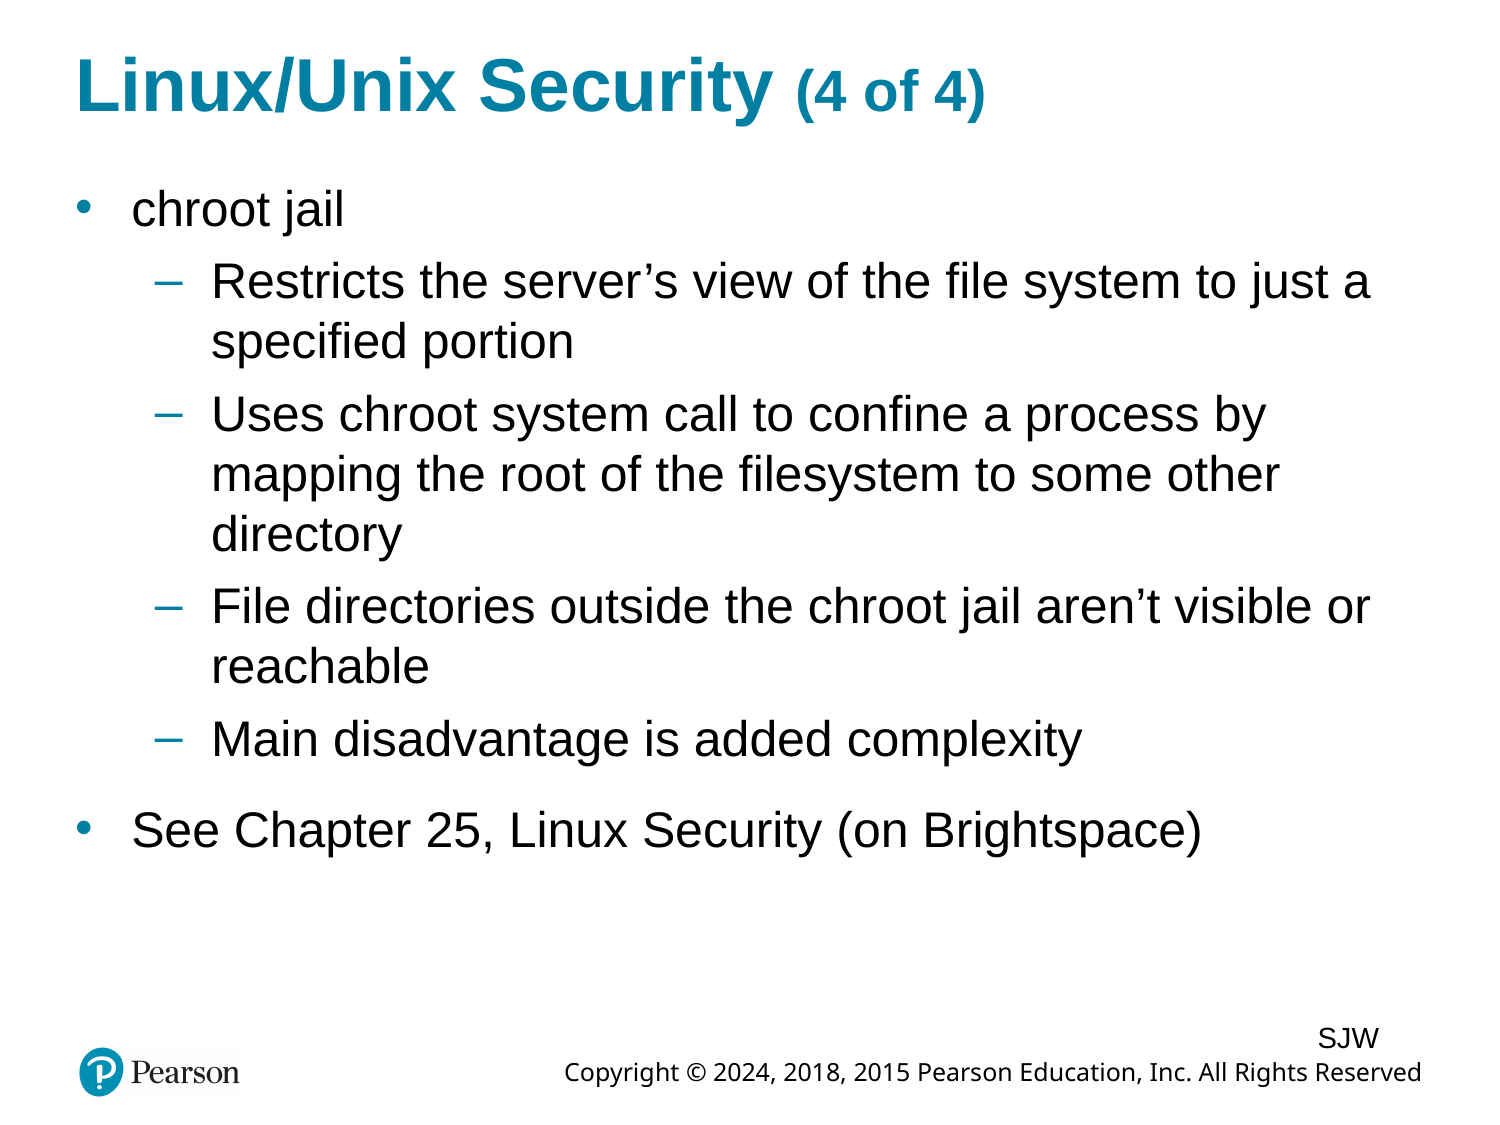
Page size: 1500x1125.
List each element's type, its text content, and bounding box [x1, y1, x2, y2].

title Linux/Unix Security (4 of 4) [75, 0, 1425, 173]
picture [78, 1046, 241, 1098]
text_box SJW [1302, 1012, 1395, 1062]
list chroot jail Restricts the server’s view of the file system to just a specified portion Uses chroot system call to confine a process by mapping the root of the filesystem to some other directory File directories outside the chroot jail aren’t visible or reachable Main disadvantage is added complexity See Chapter 25, Linux Security (on Brightspace) [75, 173, 1425, 861]
